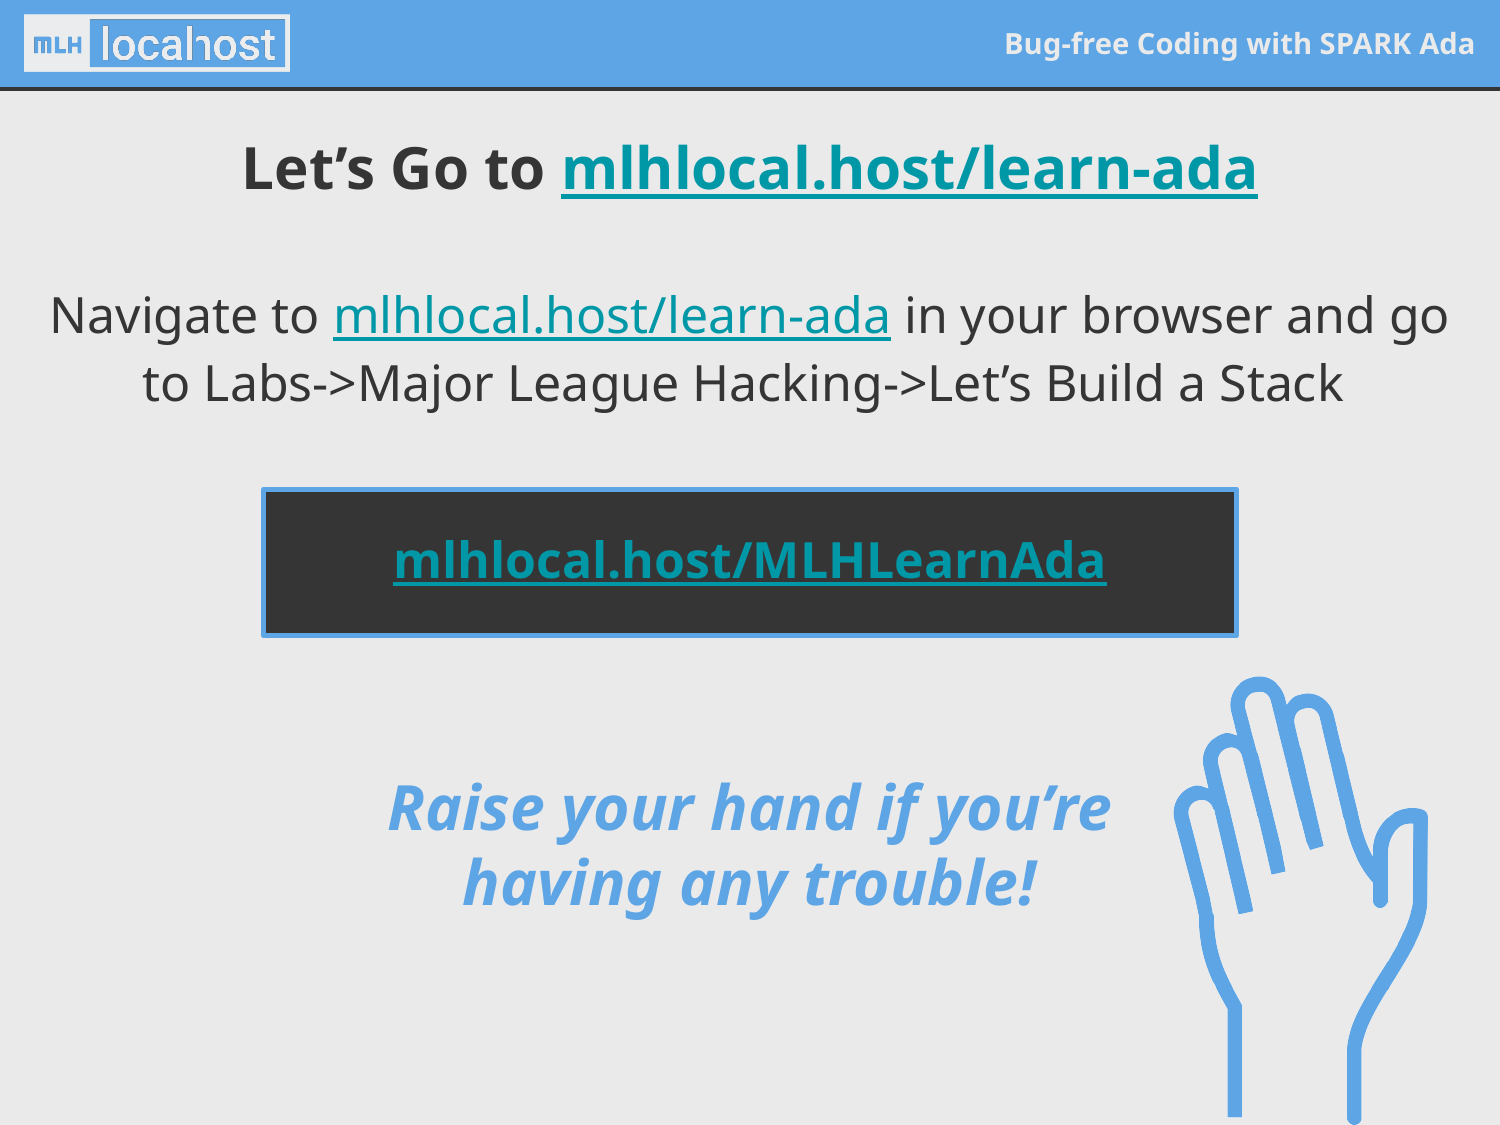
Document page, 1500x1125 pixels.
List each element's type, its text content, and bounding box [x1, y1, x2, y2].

text_box Let’s Go to mlhlocal.host/learn-ada [26, 105, 1474, 237]
text_box Raise your hand if you’re having any trouble! [349, 597, 995, 1090]
picture [24, 14, 290, 72]
picture [997, 596, 1500, 1125]
text_box mlhlocal.host/MLHLearnAda [263, 489, 1237, 636]
text_box Navigate to mlhlocal.host/learn-ada in your browser and go to Labs->Major League Hacking->Let’s Build a Stack [26, 278, 1474, 417]
